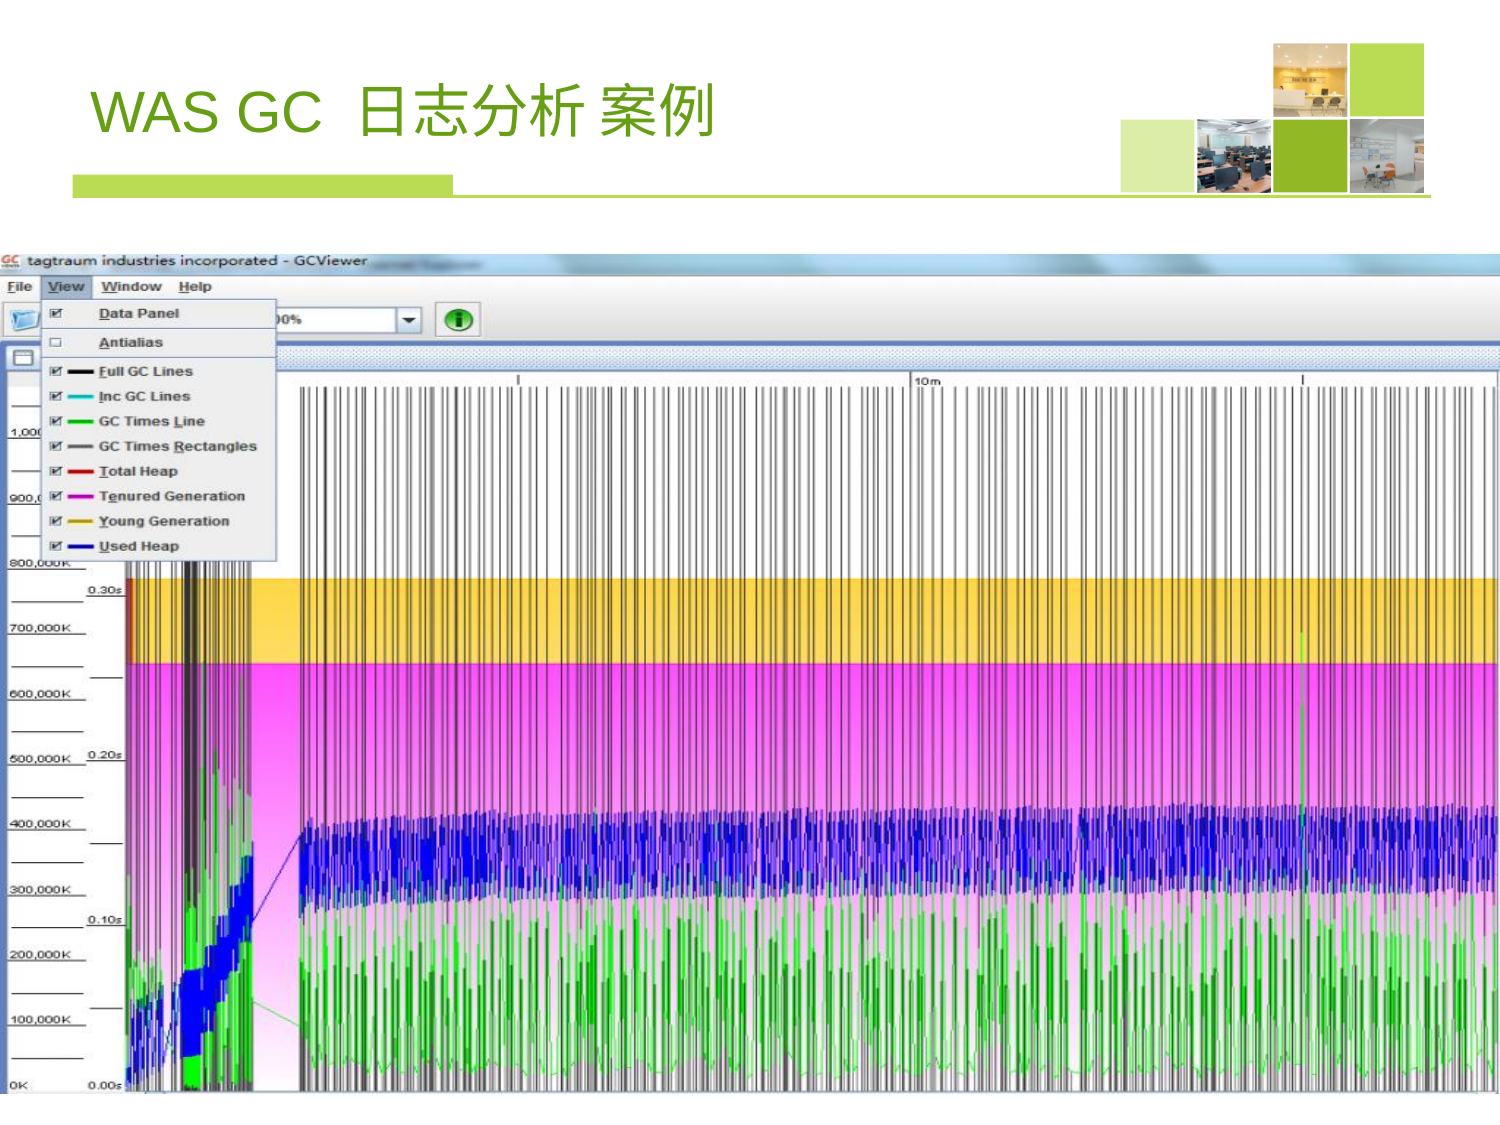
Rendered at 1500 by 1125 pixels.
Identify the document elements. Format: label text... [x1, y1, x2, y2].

picture [1349, 175, 1424, 193]
picture [1197, 175, 1271, 193]
title WAS GC 日志分析 案例 [75, 43, 1425, 175]
picture [0, 254, 1500, 1095]
